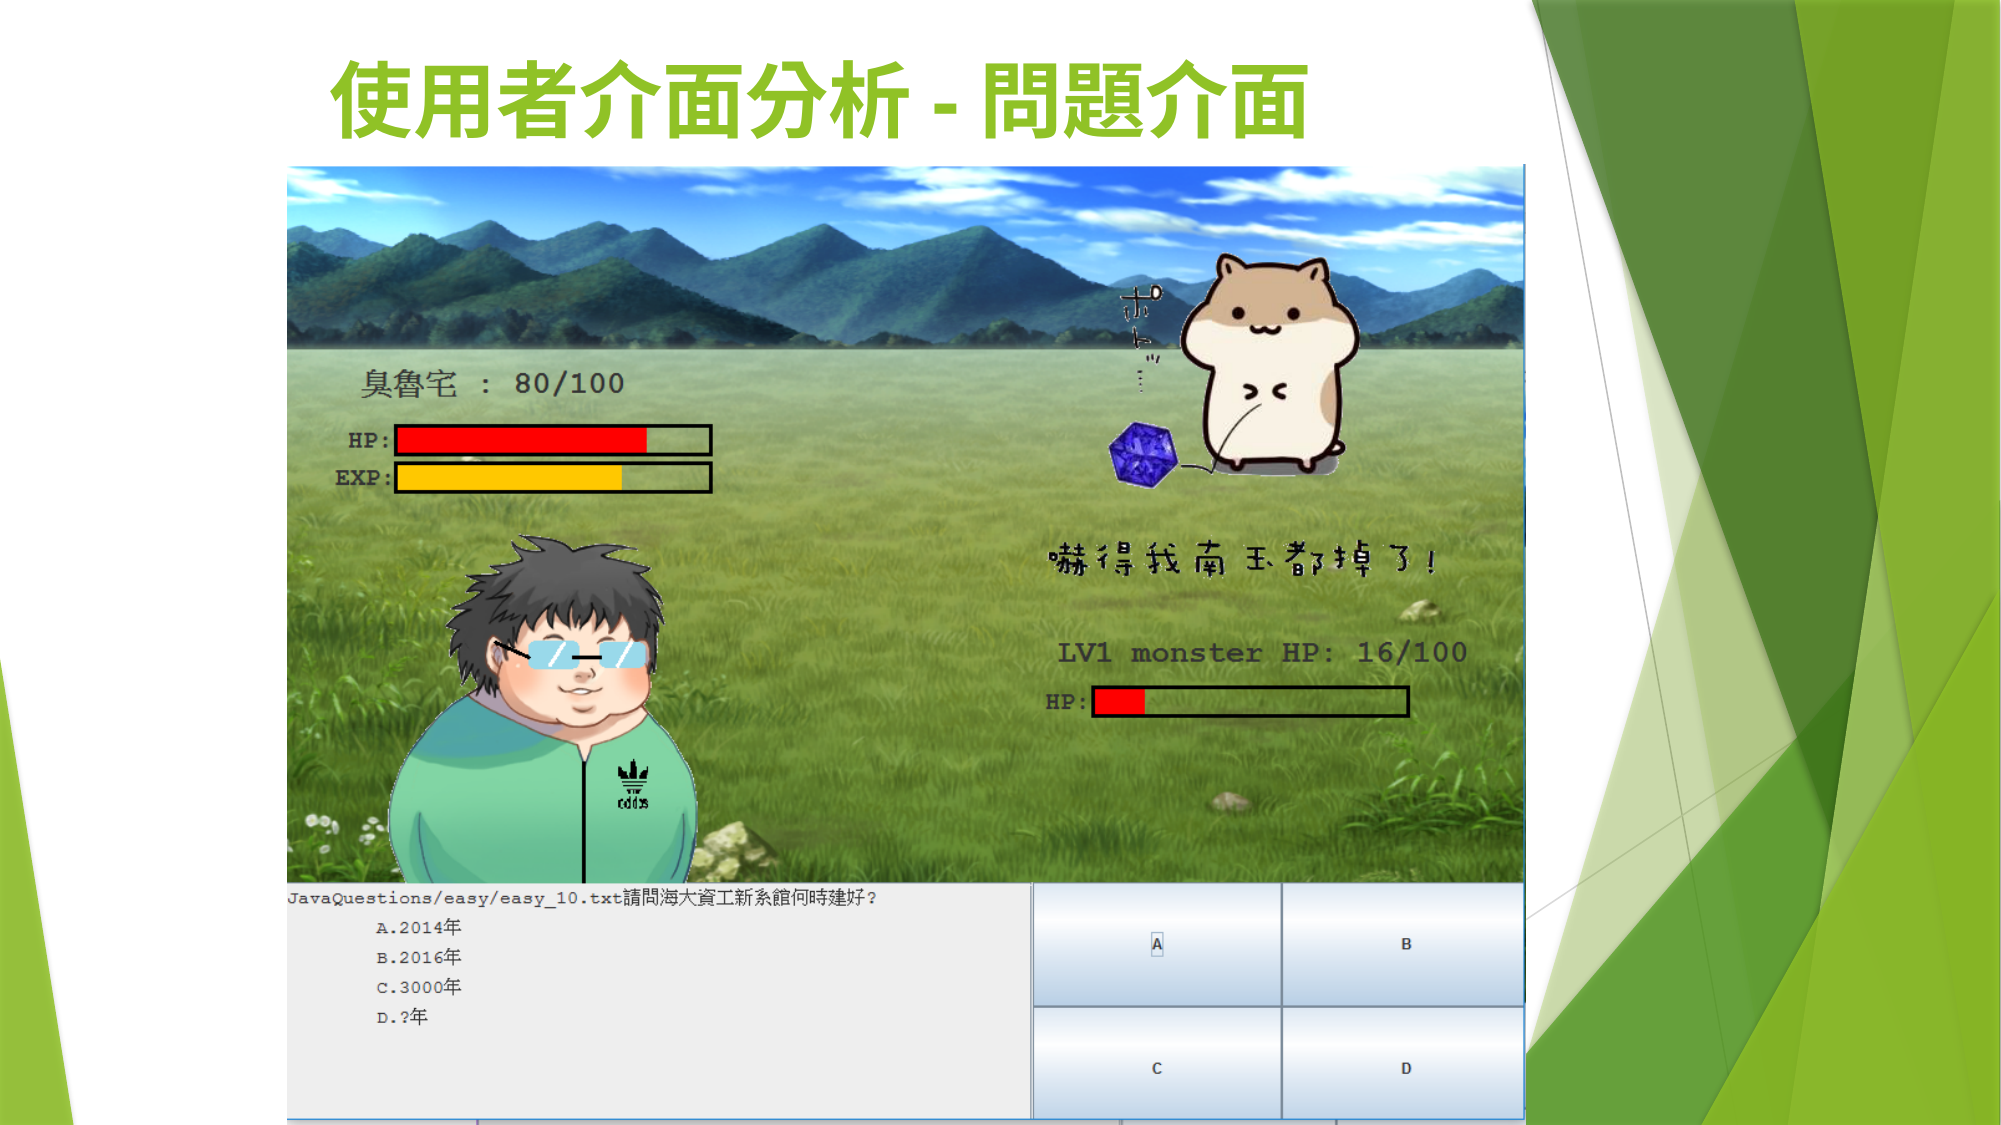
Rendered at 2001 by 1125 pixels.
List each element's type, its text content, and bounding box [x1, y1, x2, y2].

title 使用者介面分析-問題介面 [115, 40, 1526, 155]
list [287, 163, 1527, 1125]
